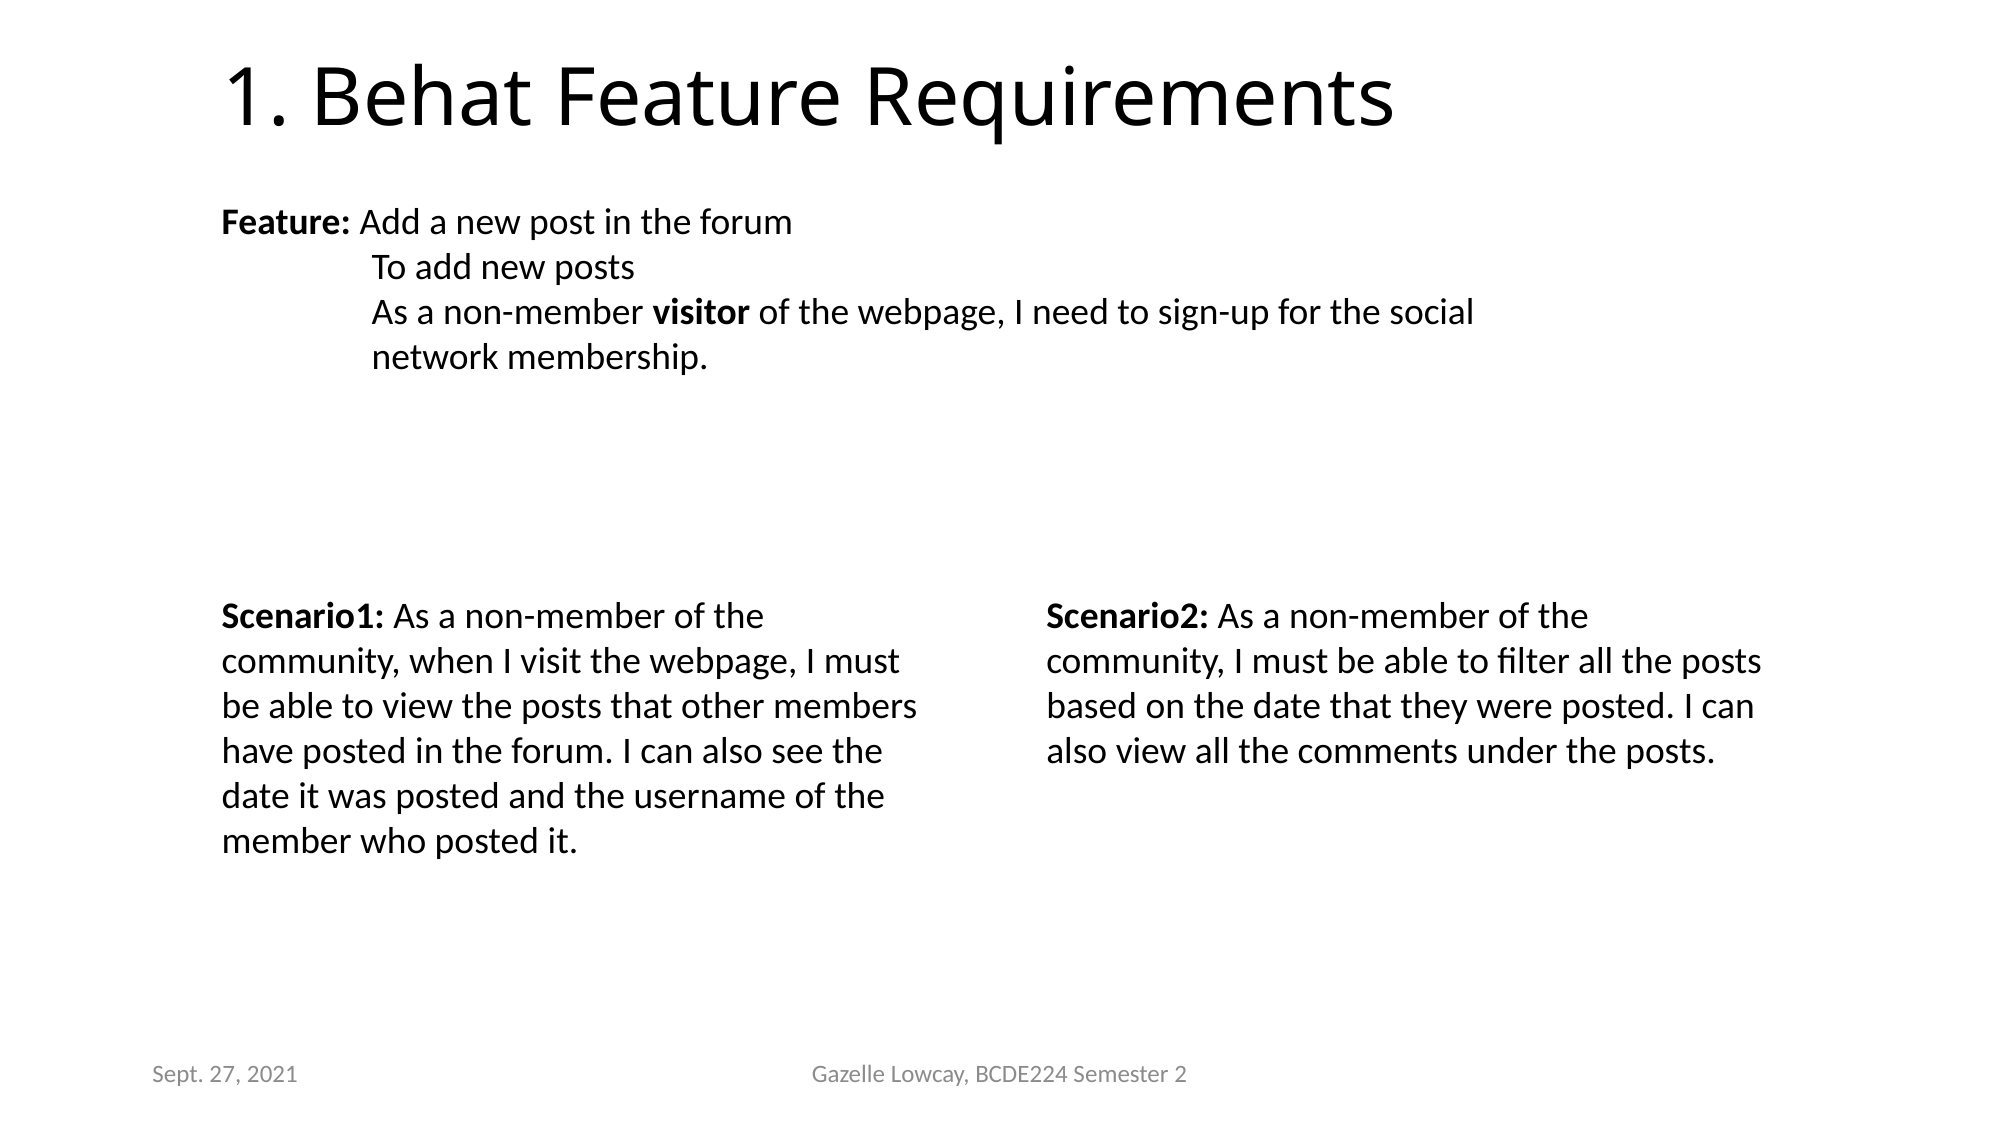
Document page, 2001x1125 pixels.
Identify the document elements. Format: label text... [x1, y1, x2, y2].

footer Gazelle Lowcay, BCDE224 Semester 2 [662, 1042, 1338, 1103]
text_box Scenario1: As a non-member of the community, when I visit the webpage, I must be able to view the posts that other members have posted in the forum. I can also see the date it was posted and the username of the member who posted it. [206, 583, 955, 868]
text_box Scenario2: As a non-member of the community, I must be able to filter all the posts based on the date that they were posted. I can also view all the comments under the posts. [1031, 583, 1780, 778]
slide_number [137, 1042, 588, 1103]
title 1. Behat Feature Requirements [206, 48, 1797, 152]
text_box Feature: Add a new post in the forum To add new posts As a non-member visitor of the webpage, I need to sign-up for the social network membership. [206, 189, 1571, 385]
